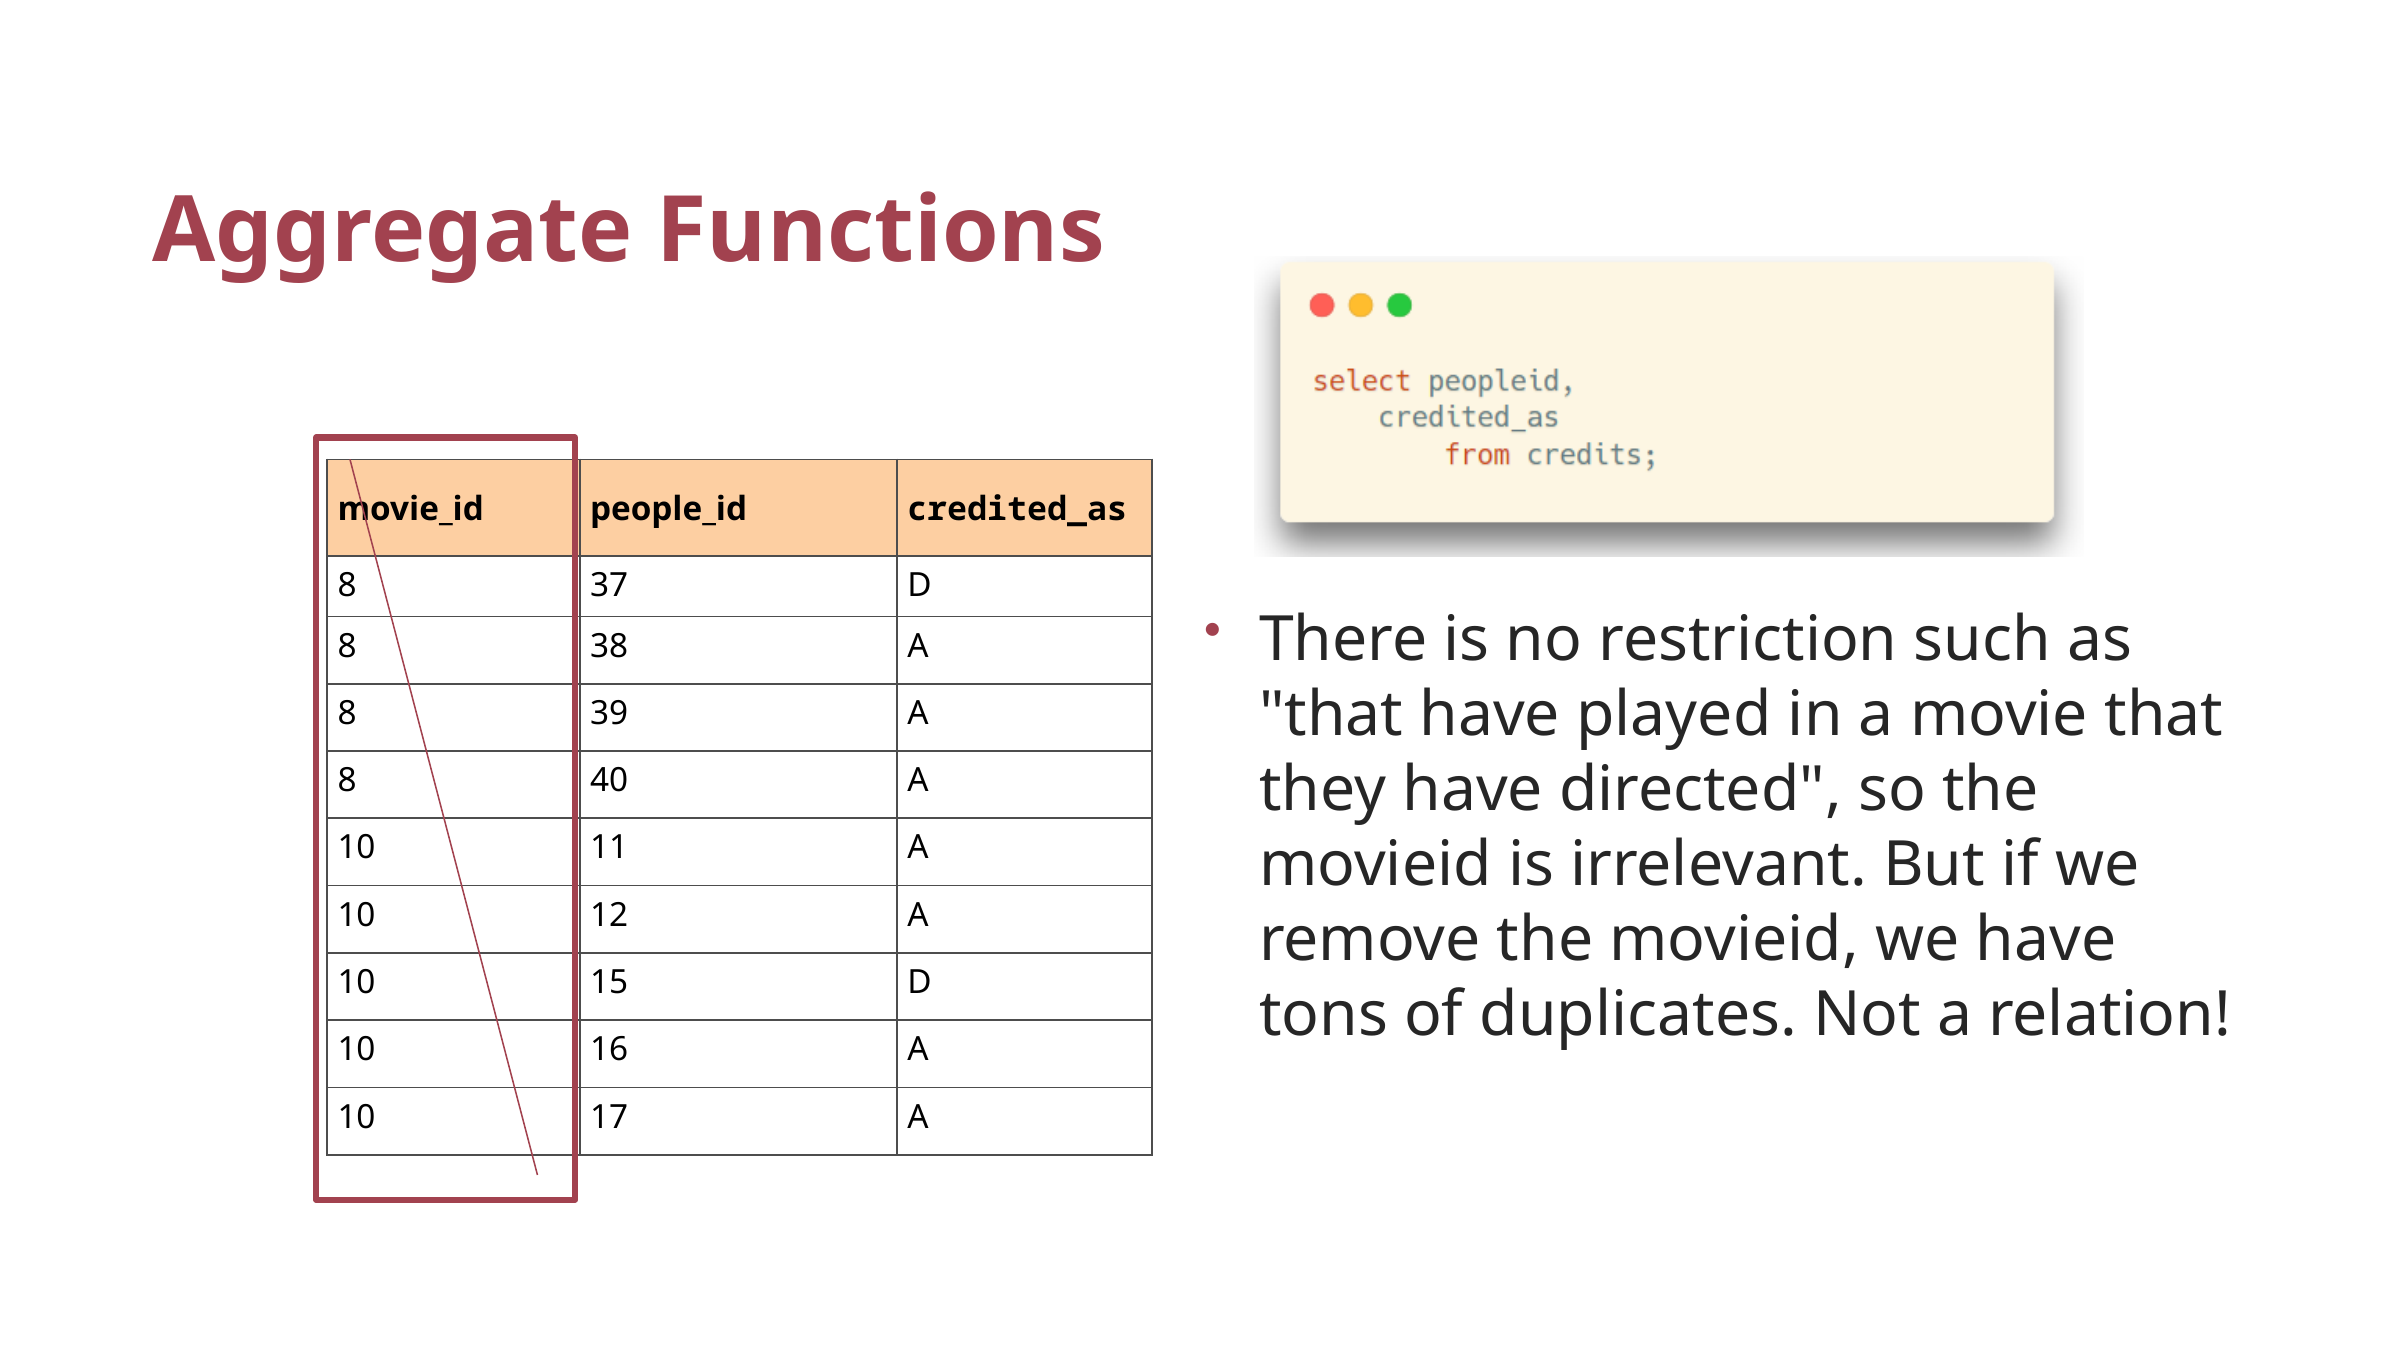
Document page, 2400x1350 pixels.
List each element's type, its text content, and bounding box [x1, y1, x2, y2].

table_cell 8 [575, 752, 579, 817]
table_cell 15 [581, 954, 896, 1019]
table_cell 11 [581, 819, 896, 885]
table_cell A [898, 617, 1151, 683]
table_cell A [898, 819, 1151, 885]
table_cell 12 [581, 886, 896, 952]
table_cell 8 [575, 617, 579, 683]
table_header credited_as [898, 460, 1151, 555]
table_cell 10 [575, 1021, 579, 1087]
text_box [316, 437, 575, 1200]
table_cell 8 [575, 557, 579, 616]
table_cell D [898, 557, 1151, 616]
table_cell 10 [575, 886, 579, 952]
table_cell 39 [581, 685, 896, 750]
picture [1253, 256, 2084, 558]
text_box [349, 459, 538, 1176]
table_cell 38 [581, 617, 896, 683]
table_cell A [898, 886, 1151, 952]
table_cell 8 [575, 685, 579, 750]
table_cell A [898, 752, 1151, 817]
table_cell 40 [581, 752, 896, 817]
table_cell A [898, 685, 1151, 750]
table_cell 10 [575, 954, 579, 1019]
title Aggregate Functions [137, 54, 2263, 288]
table_cell A [898, 1021, 1151, 1087]
table_header people_id [581, 460, 896, 555]
table_cell 10 [575, 819, 579, 885]
table_cell A [898, 1088, 1151, 1154]
list There is no restriction such as "that have played in a movie that they have directed", so the movieid is irrelevant. But if we remove the movieid, we have tons of duplicates. Not a relation! [1182, 324, 2263, 1200]
table_cell 10 [575, 1088, 579, 1154]
table_header movie_id [575, 460, 579, 555]
table_cell 16 [581, 1021, 896, 1087]
table_cell 17 [581, 1088, 896, 1154]
table_cell D [898, 954, 1151, 1019]
table_cell 37 [581, 557, 896, 616]
